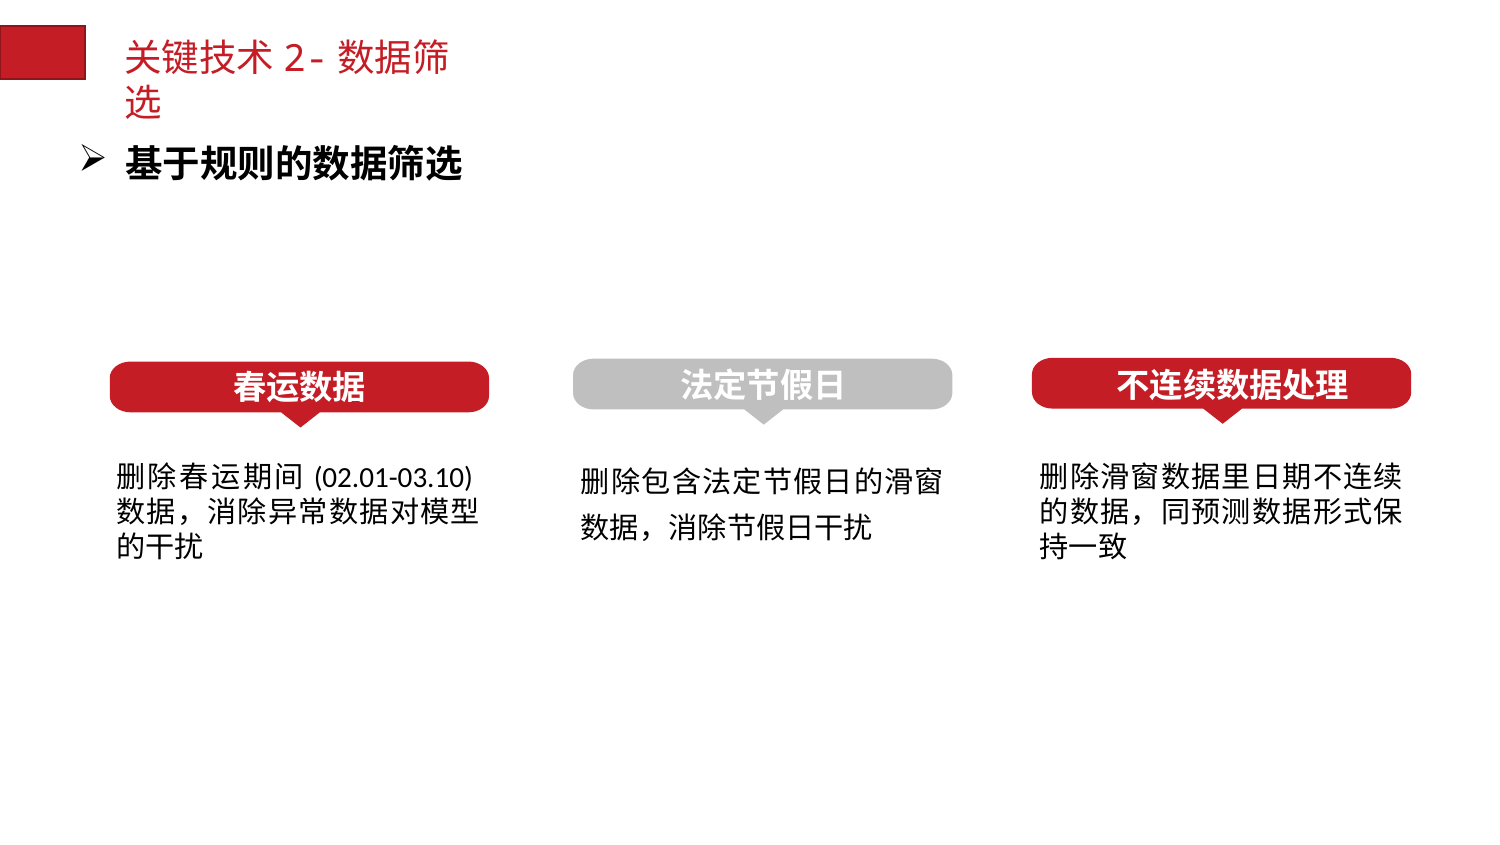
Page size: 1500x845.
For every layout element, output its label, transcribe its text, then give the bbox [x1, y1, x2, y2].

text_box 关键技术2-数据筛选 [109, 26, 480, 132]
text_box 基于规则的数据筛选 [63, 132, 478, 192]
text_box [0, 25, 86, 80]
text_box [109, 356, 1424, 563]
